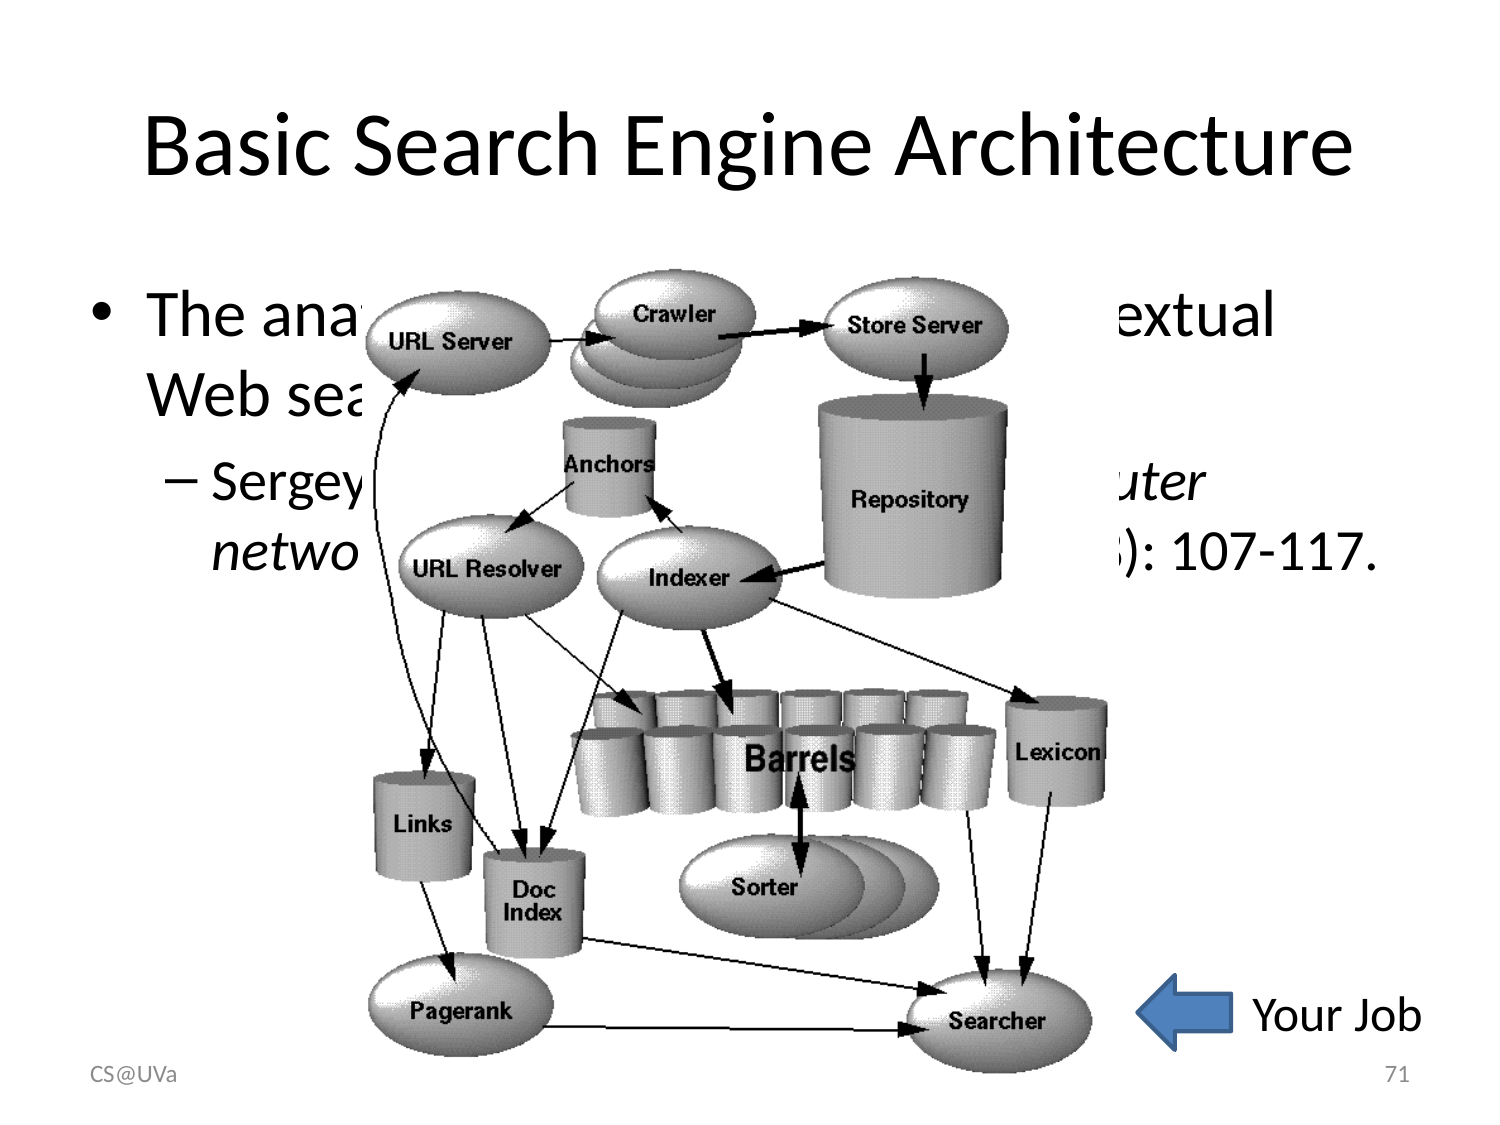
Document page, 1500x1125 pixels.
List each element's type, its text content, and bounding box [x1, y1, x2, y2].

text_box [1137, 973, 1463, 1051]
title Basic Search Engine Architecture [75, 45, 1425, 233]
picture [362, 258, 1120, 1101]
list The anatomy of a large-scale hypertextual Web search engine Sergey Brin and Lawrence Page. Computer networks and ISDN systems 30.1 (1998): 107-117. [1122, 262, 1425, 1005]
slide_number CS@UVa [75, 1042, 357, 1103]
slide_number 71 [1123, 1042, 1425, 1103]
list The anatomy of a large-scale hypertextual Web search engine Sergey Brin and Lawrence Page. Computer networks and ISDN systems 30.1 (1998): 107-117. [75, 262, 358, 1005]
